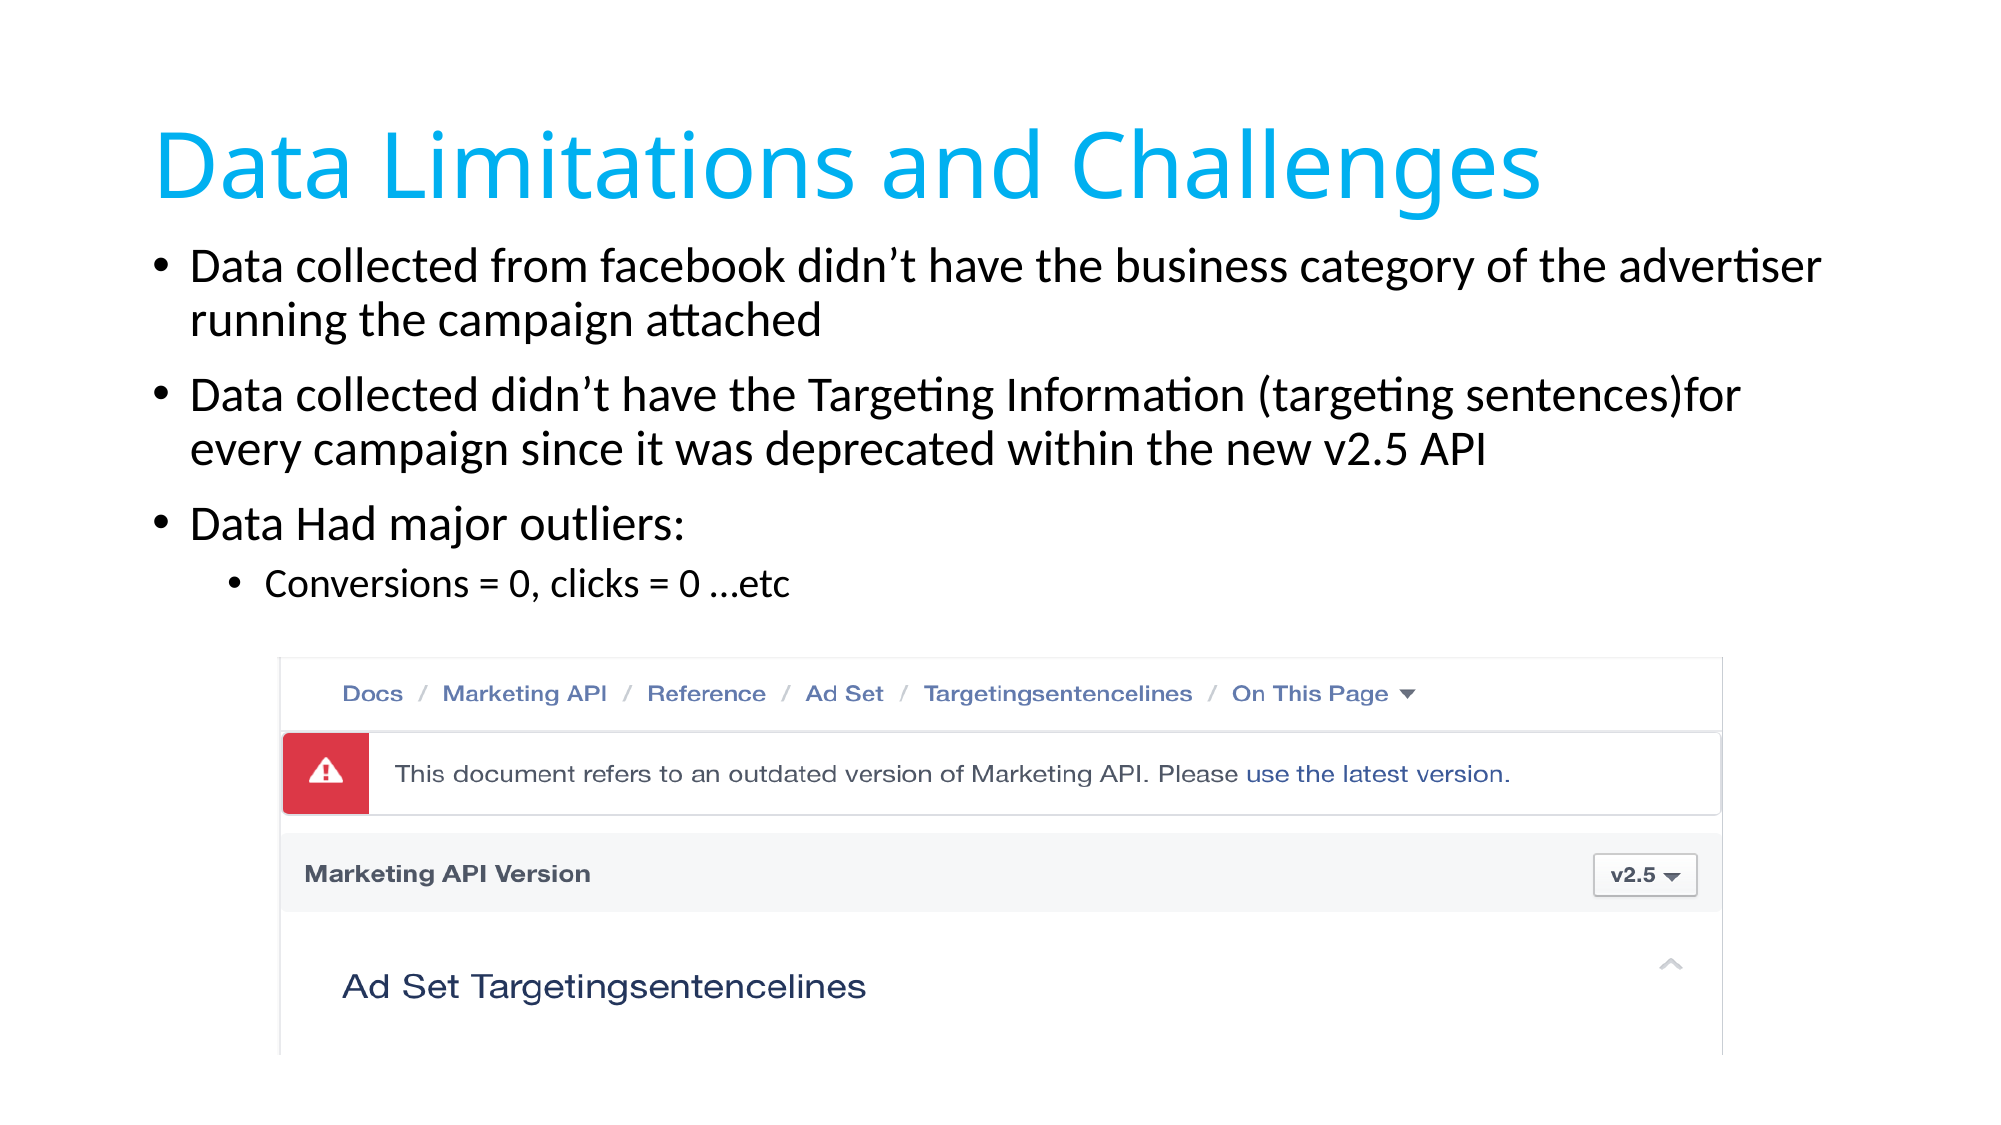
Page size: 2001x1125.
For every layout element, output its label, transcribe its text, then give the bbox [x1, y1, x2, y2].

title Data Limitations and Challenges [137, 59, 1863, 232]
picture [276, 657, 1723, 1055]
list Data collected from facebook didn’t have the business category of the advertiser running the campaign attached Data collected didn’t have the Targeting Information (targeting sentences)for every campaign since it was deprecated within the new v2.5 API Data Had major outliers: Conversions = 0, clicks = 0 …etc [137, 232, 1863, 947]
